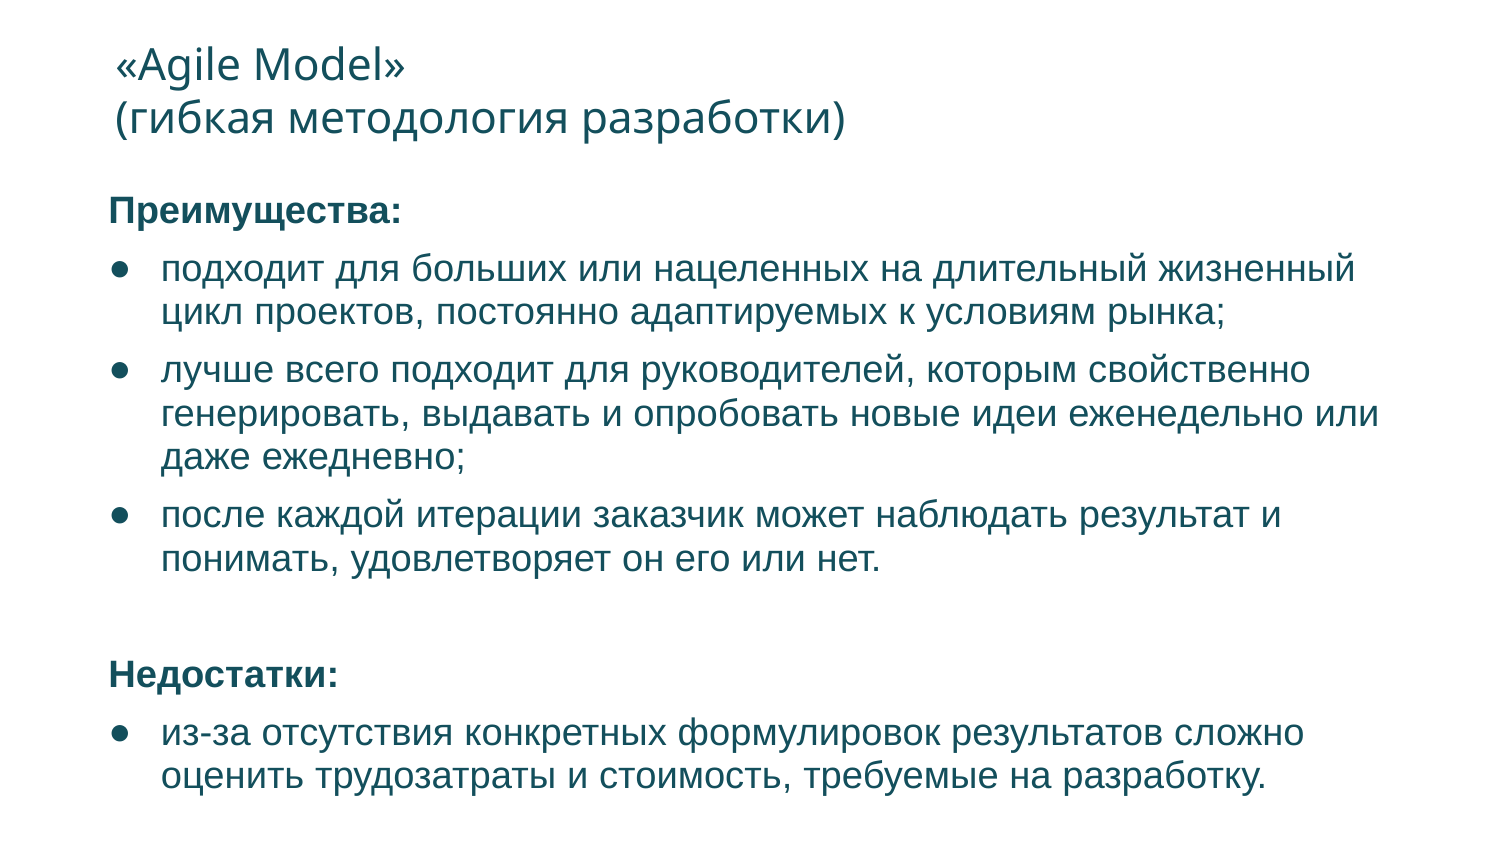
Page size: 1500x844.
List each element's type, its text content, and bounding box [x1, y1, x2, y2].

title «Agile Model» (гибкая методология разработки) [100, 28, 1438, 150]
list Преимущества: подходит для больших или нацеленных на длительный жизненный цикл проектов, постоянно адаптируемых к условиям рынка; лучше всего подходит для руководителей, которым свойственно генерировать, выдавать и опробовать новые идеи еженедельно или даже ежедневно; после каждой итерации заказчик может наблюдать результат и понимать, удовлетворяет он его или нет. Недостатки: из-за отсутствия конкретных формулировок результатов сложно оценить трудозатраты и стоимость, требуемые на разработку. [93, 180, 1431, 735]
